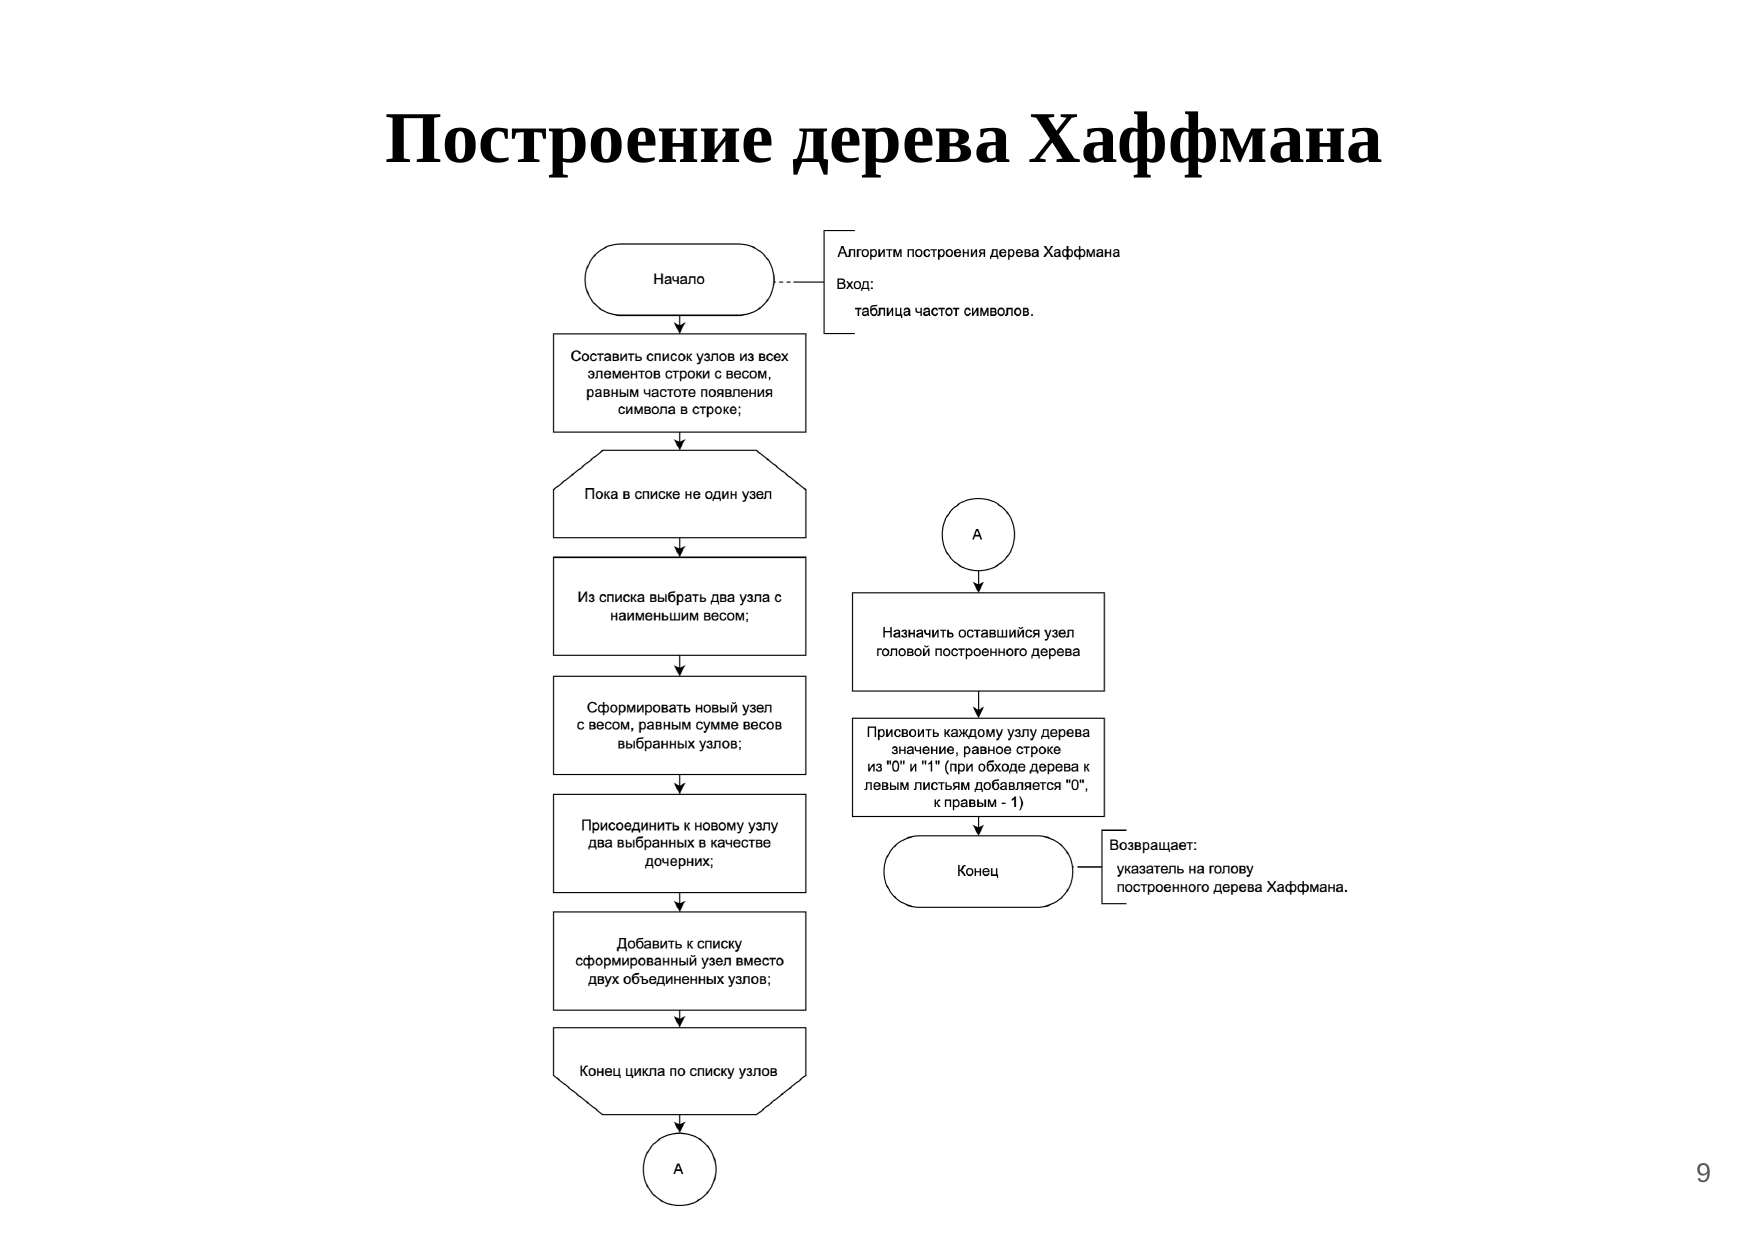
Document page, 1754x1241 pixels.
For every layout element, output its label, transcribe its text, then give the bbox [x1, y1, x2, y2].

slide_number 9 [1625, 1124, 1731, 1220]
text_box Построение дерева Хаффмана [39, 81, 1731, 226]
picture [542, 224, 1353, 1208]
